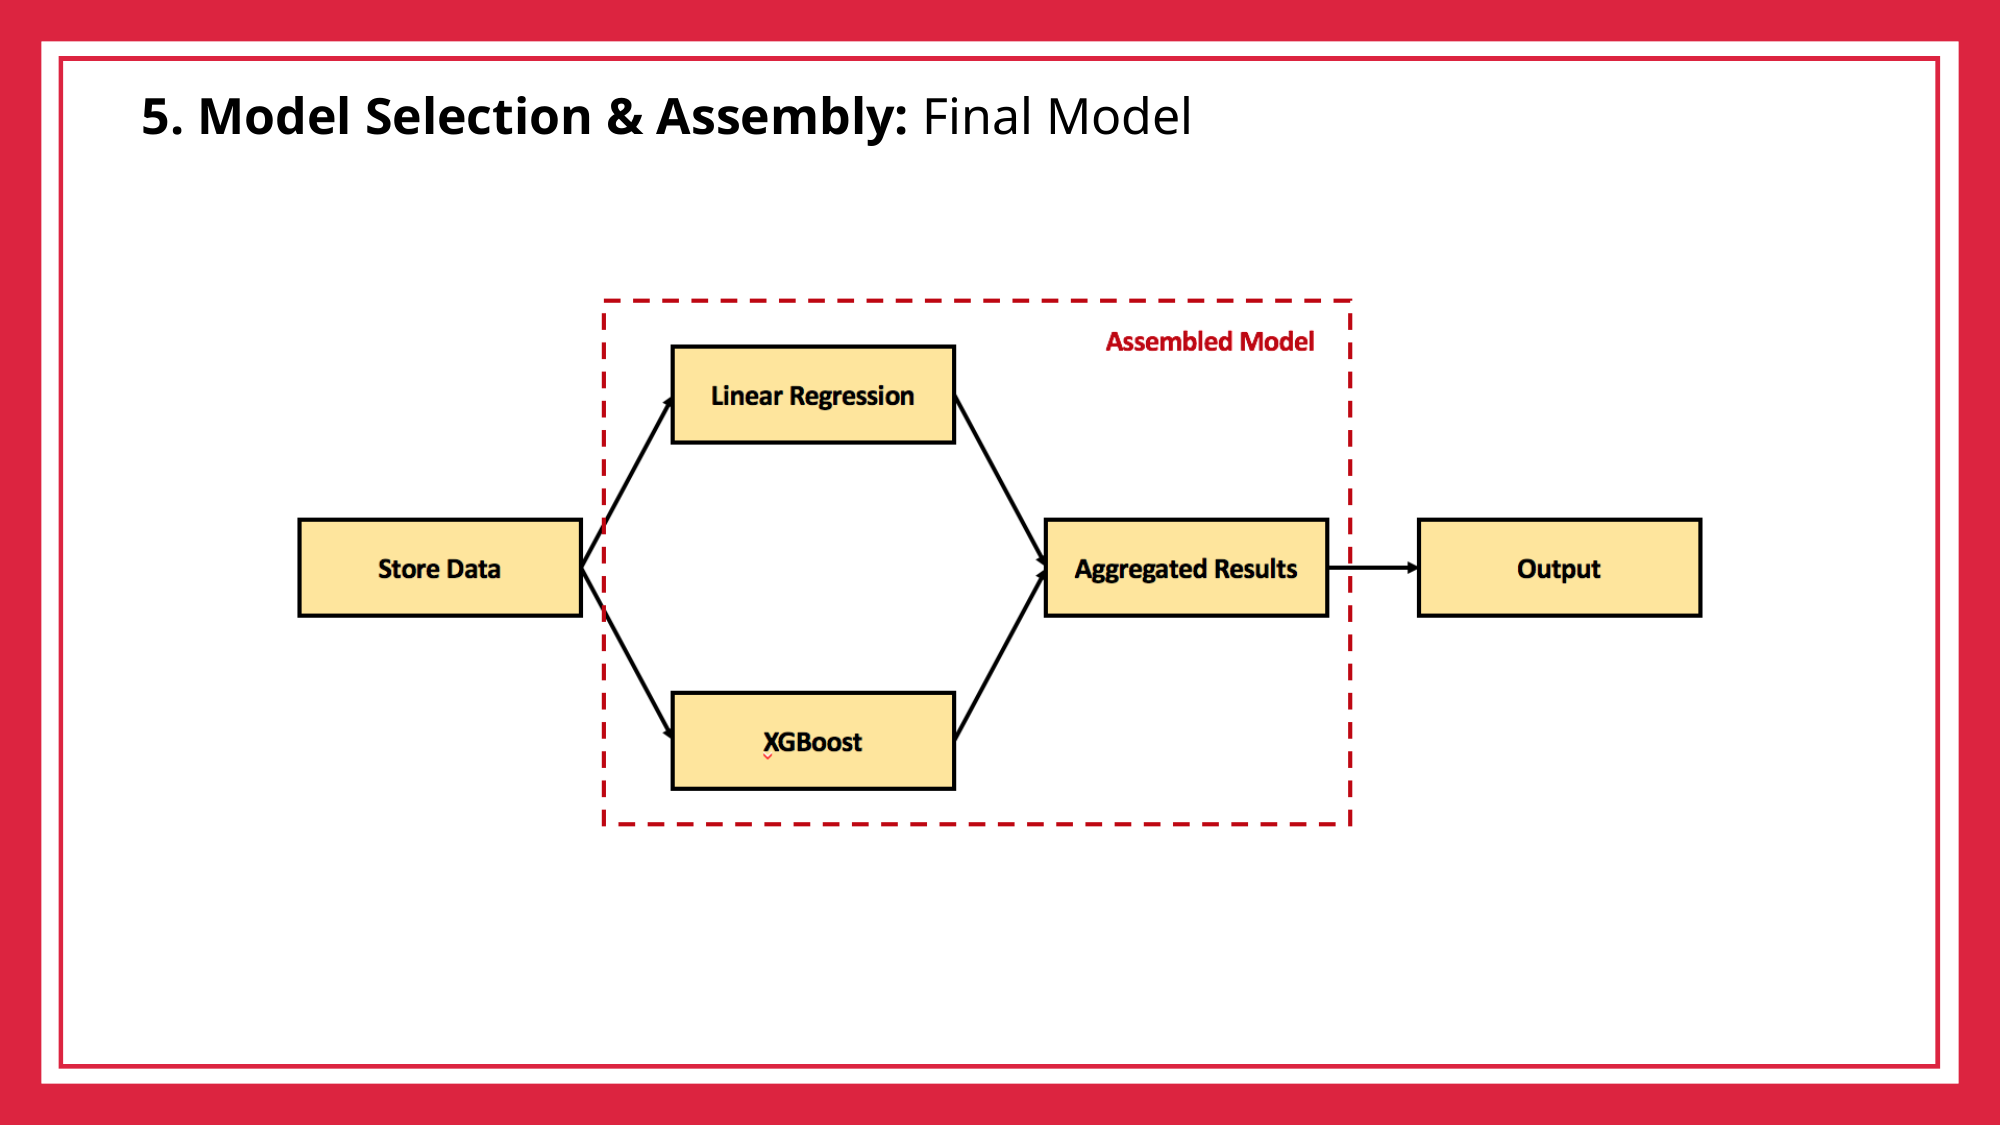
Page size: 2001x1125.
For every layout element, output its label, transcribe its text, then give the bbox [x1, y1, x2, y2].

text_box [58, 55, 1941, 1070]
picture [286, 259, 1714, 866]
text_box [0, 0, 2000, 1125]
text_box 5. Model Selection & Assembly: Final Model [127, 76, 1229, 152]
